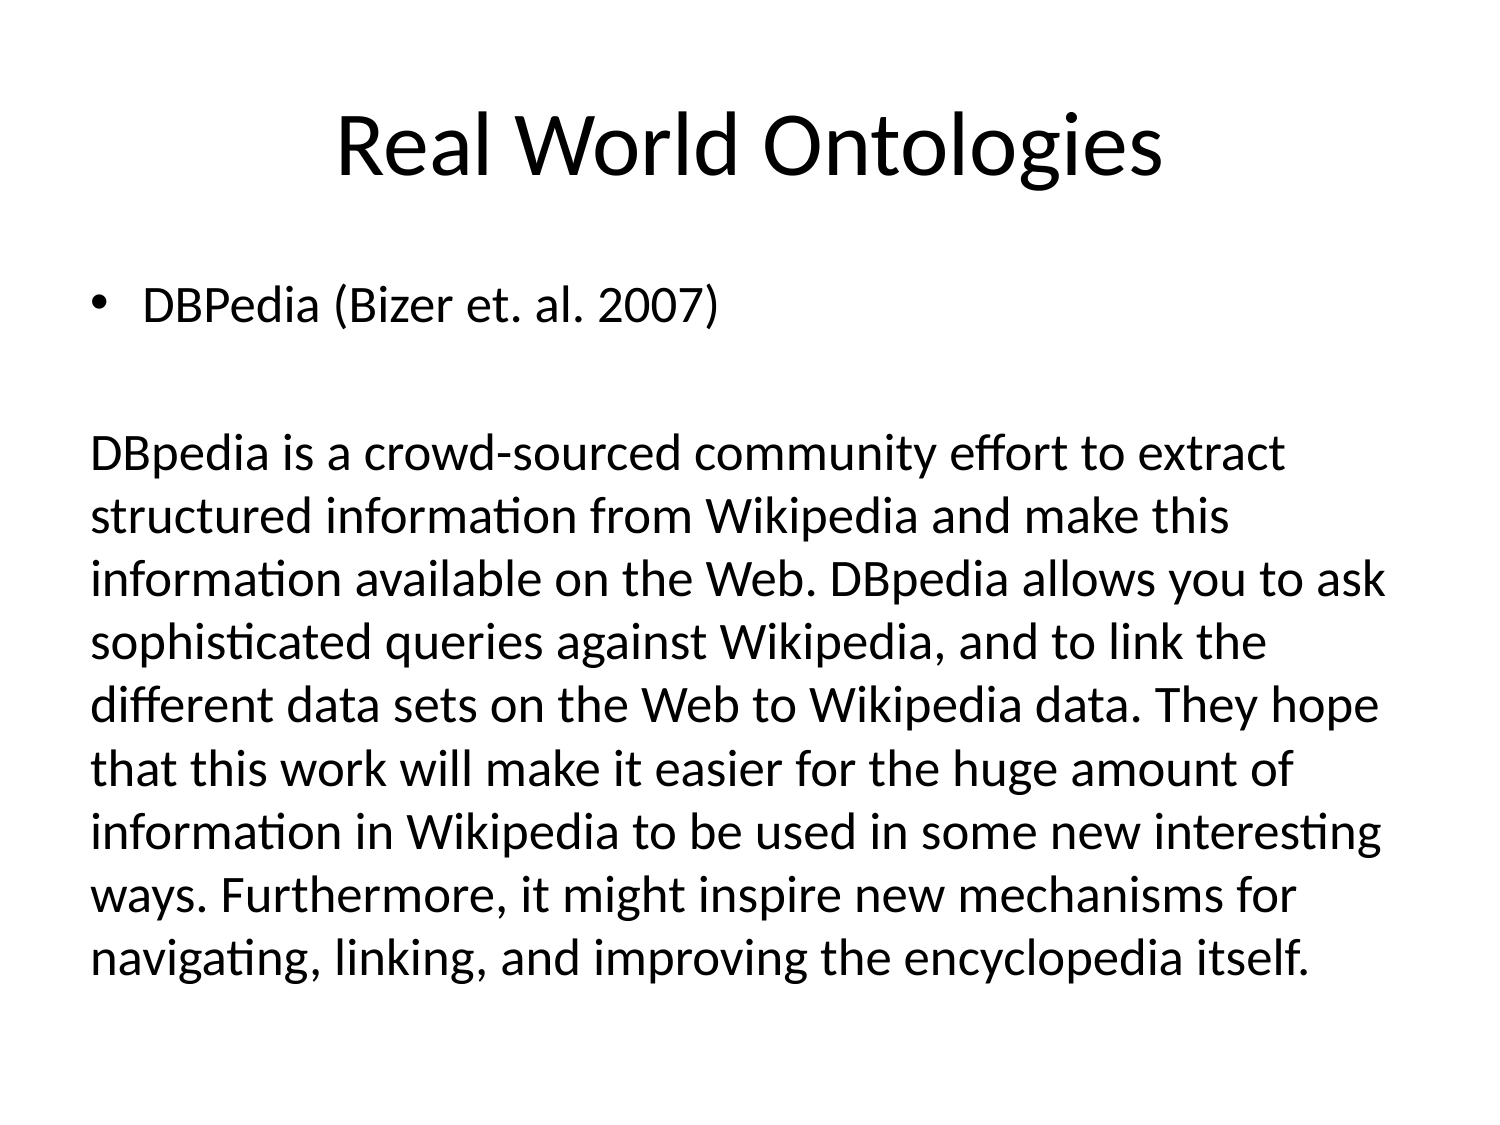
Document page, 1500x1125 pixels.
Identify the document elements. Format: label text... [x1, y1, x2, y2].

title Real World Ontologies [75, 45, 1425, 233]
list DBPedia (Bizer et. al. 2007) DBpedia is a crowd-sourced community effort to extract structured information from Wikipedia and make this information available on the Web. DBpedia allows you to ask sophisticated queries against Wikipedia, and to link the different data sets on the Web to Wikipedia data. They hope that this work will make it easier for the huge amount of information in Wikipedia to be used in some new interesting ways. Furthermore, it might inspire new mechanisms for navigating, linking, and improving the encyclopedia itself. [75, 262, 1425, 1005]
